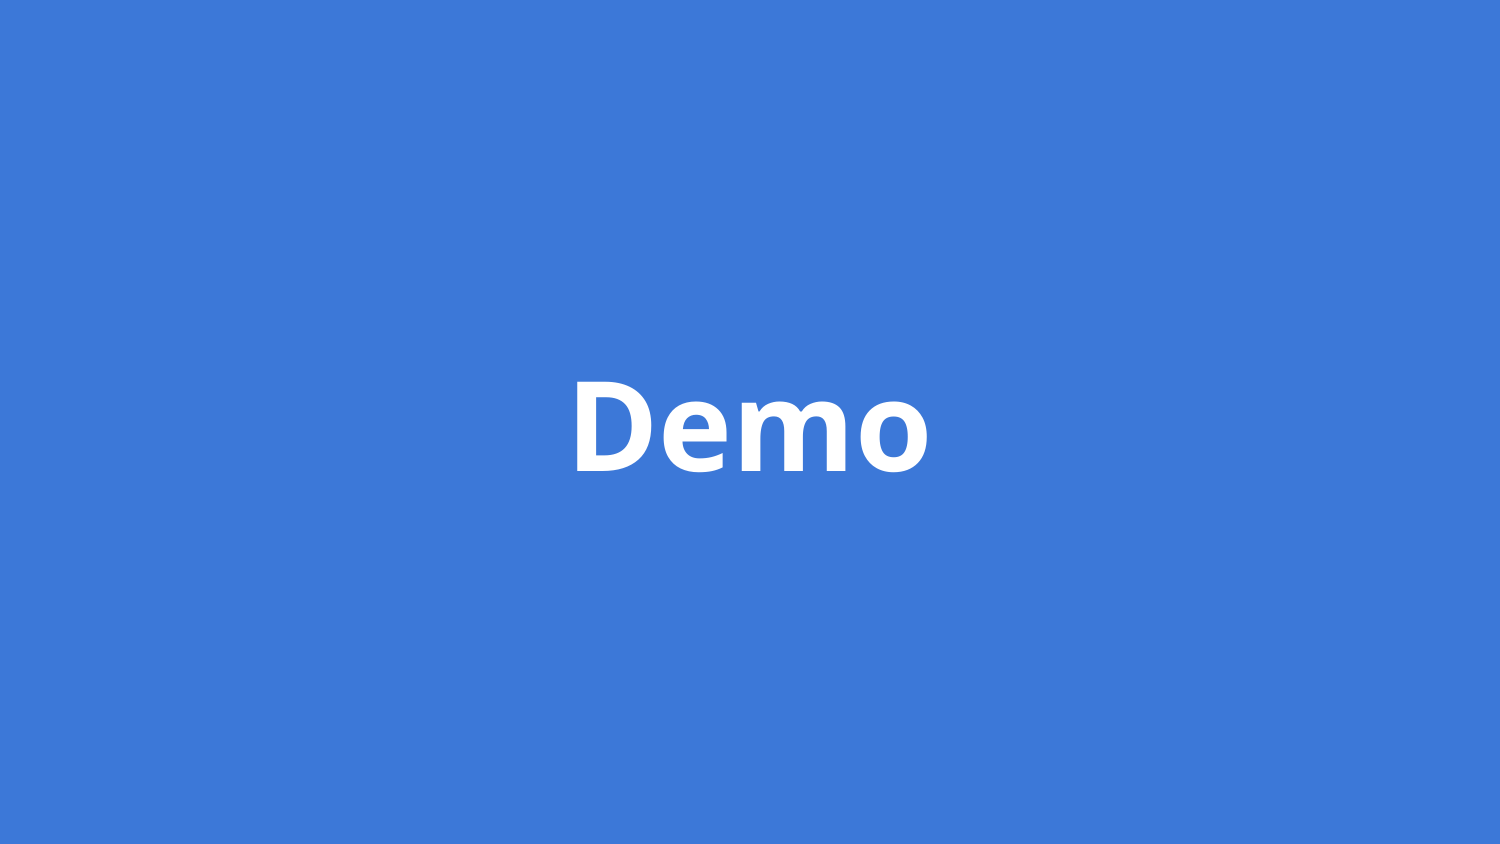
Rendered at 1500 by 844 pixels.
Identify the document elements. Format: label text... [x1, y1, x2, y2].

title Demo [51, 294, 1449, 549]
